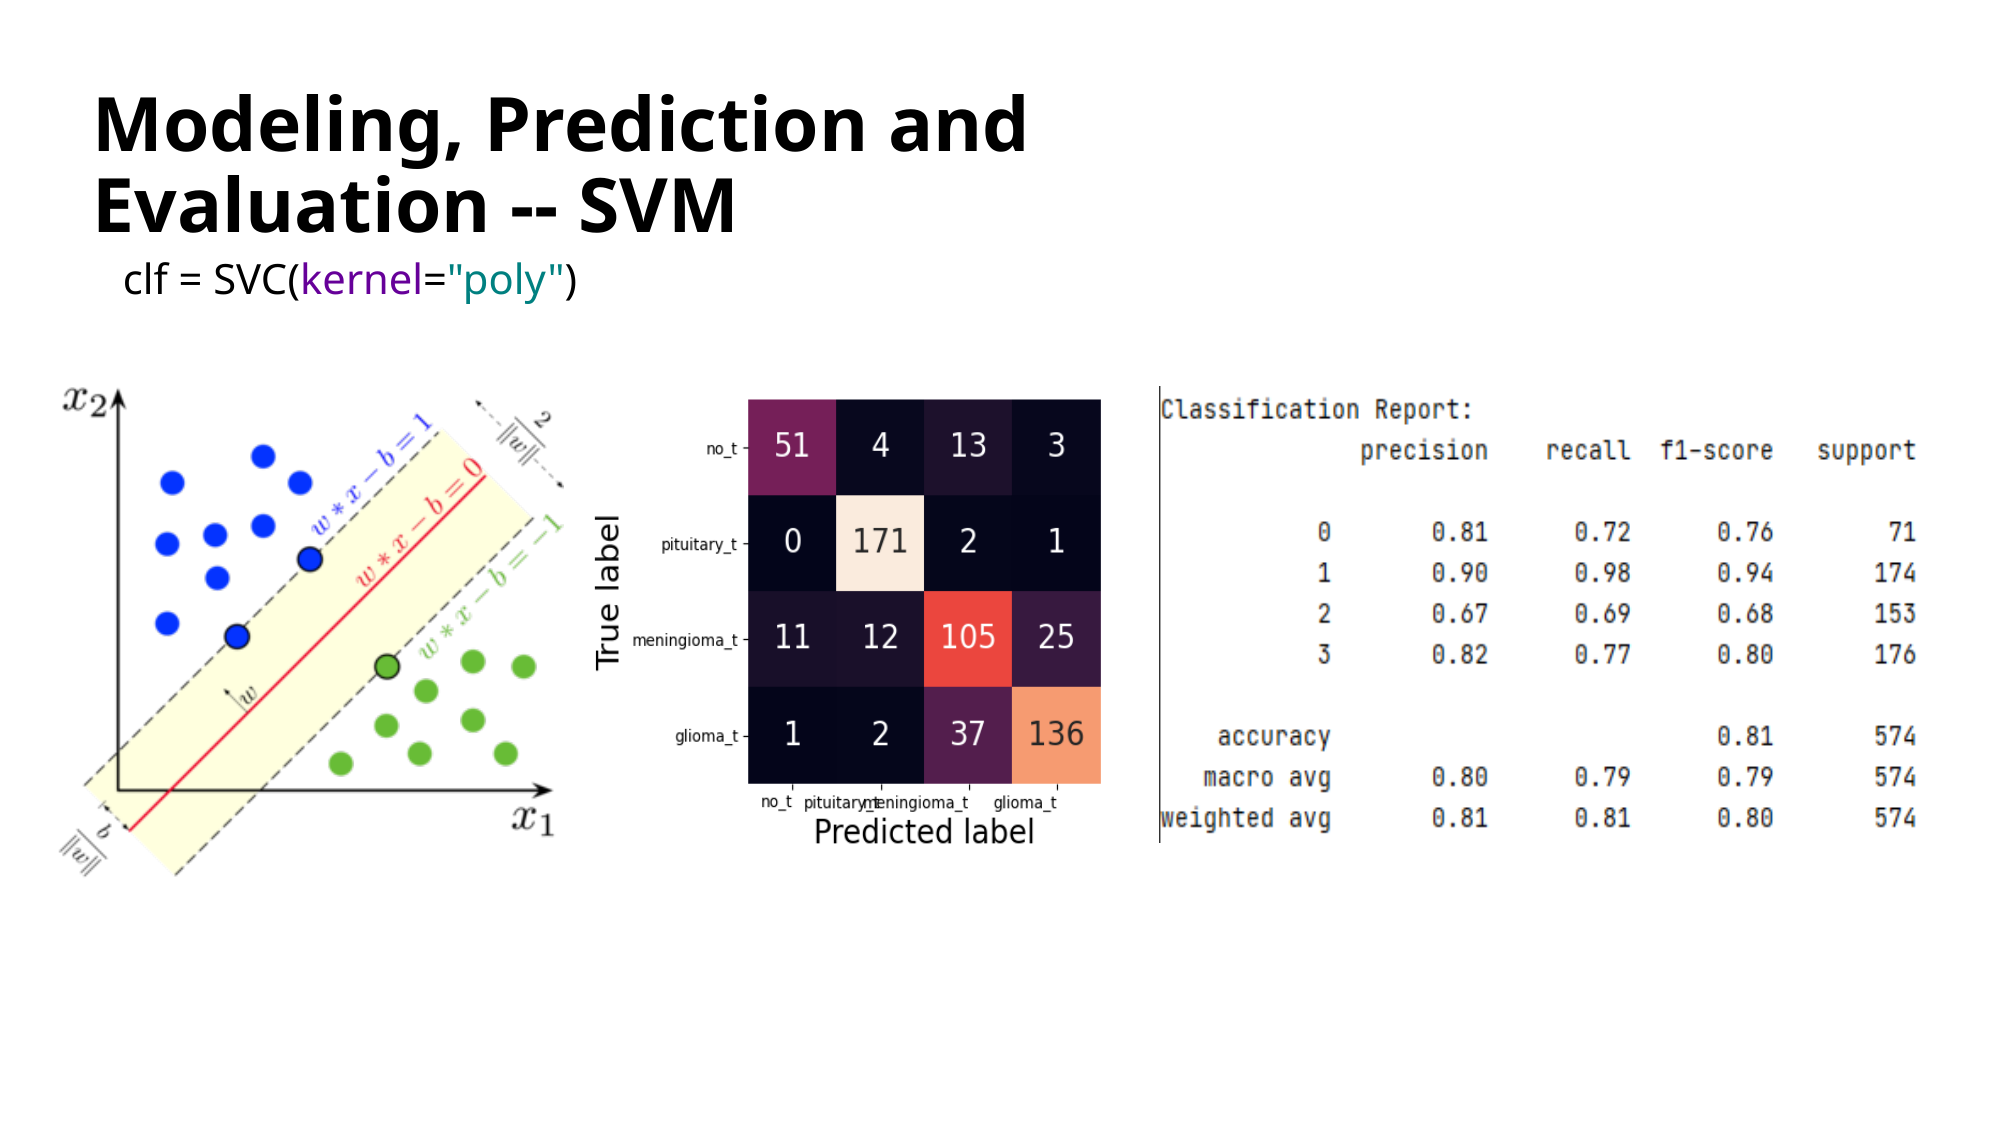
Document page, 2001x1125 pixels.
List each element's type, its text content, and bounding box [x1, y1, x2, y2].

text_box clf = SVC(kernel="poly") [107, 245, 656, 311]
picture [56, 386, 564, 880]
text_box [581, 333, 1944, 917]
title Modeling, Prediction and Evaluation -- SVM [77, 72, 1440, 175]
